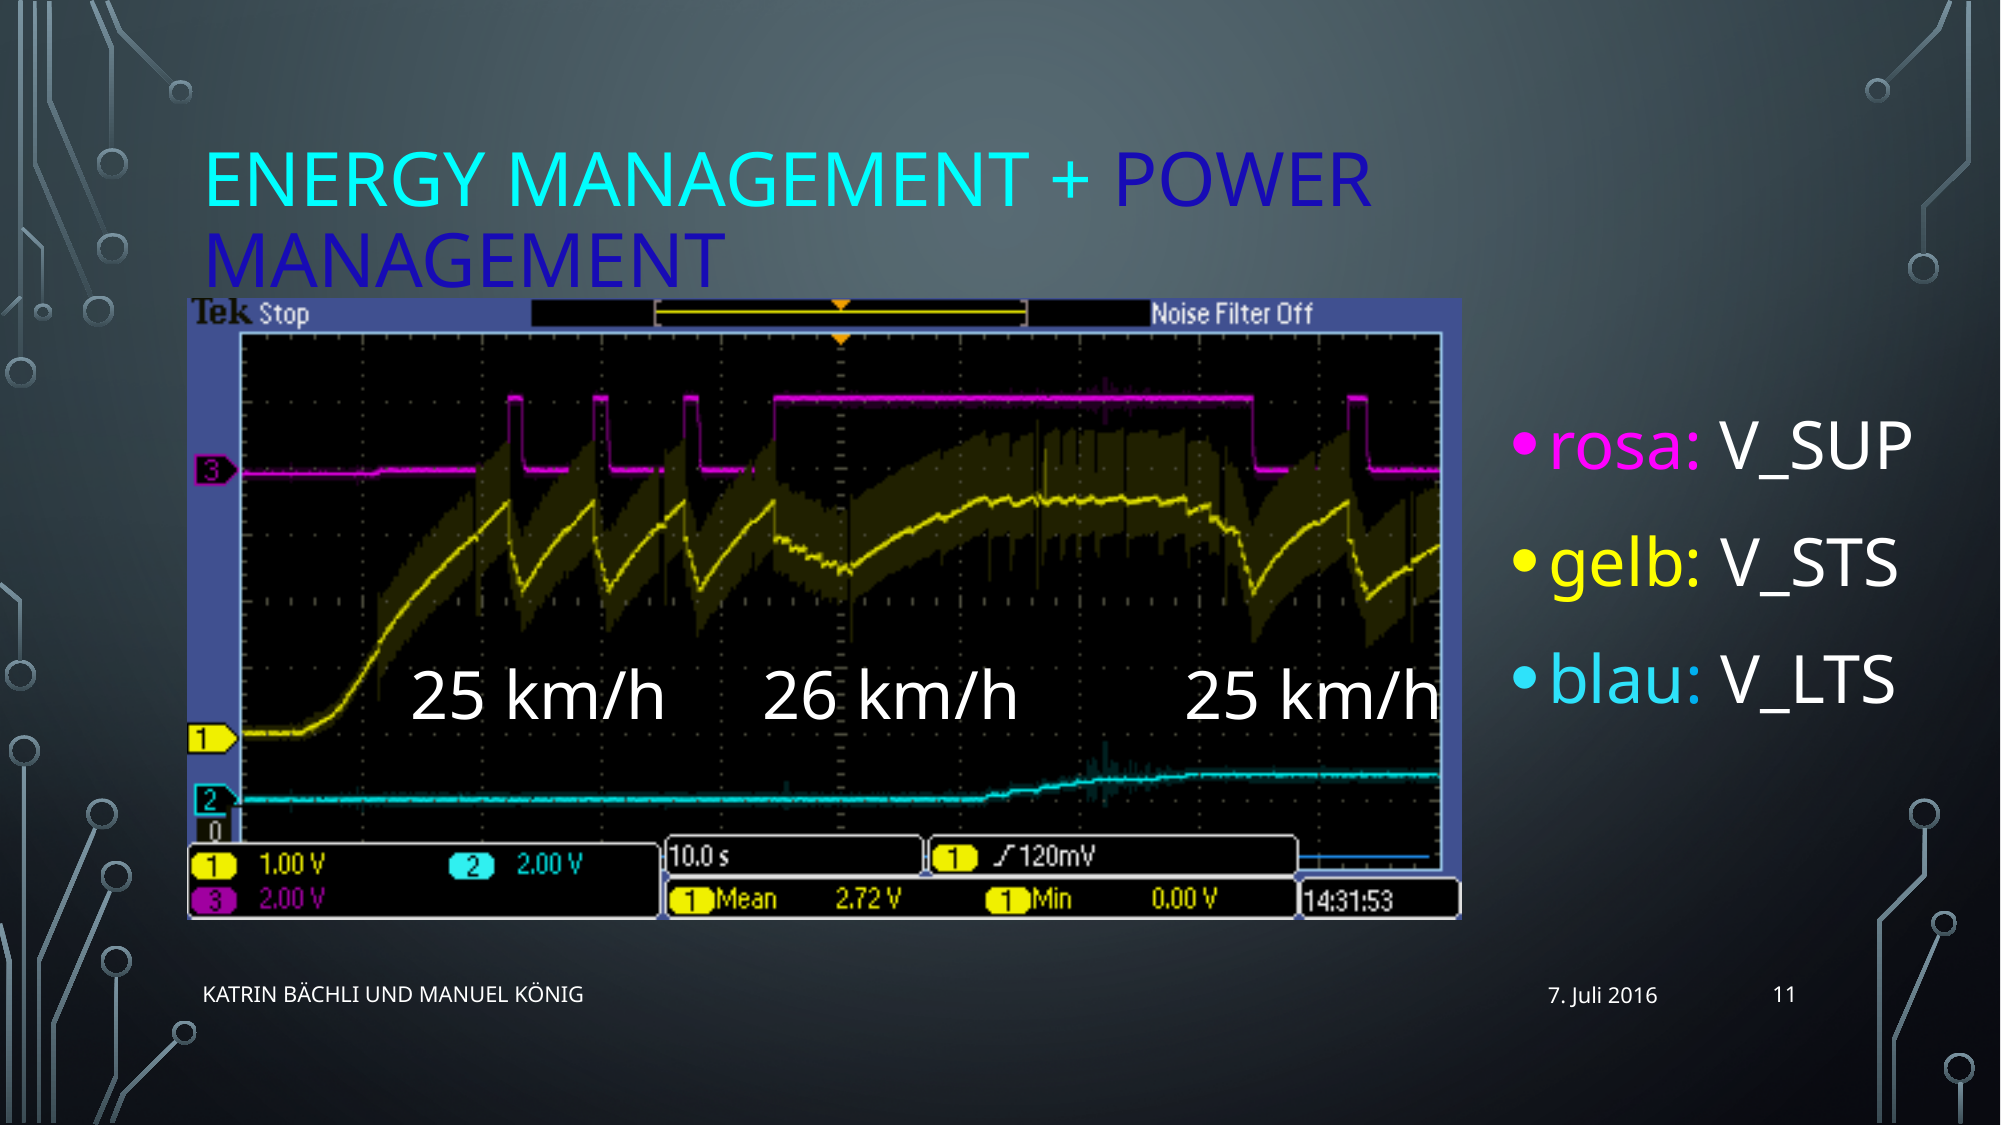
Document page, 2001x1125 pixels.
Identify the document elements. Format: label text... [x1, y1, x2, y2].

footer Katrin Bächli und Manuel König [187, 965, 1211, 1025]
title Energy Management + Power Management [187, 101, 1813, 344]
slide_number 11 [1685, 966, 1813, 1025]
picture [186, 298, 1462, 921]
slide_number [1223, 965, 1674, 1025]
text_box rosa: V_SUP gelb: V_STS blau: V_LTS [1495, 298, 2000, 966]
